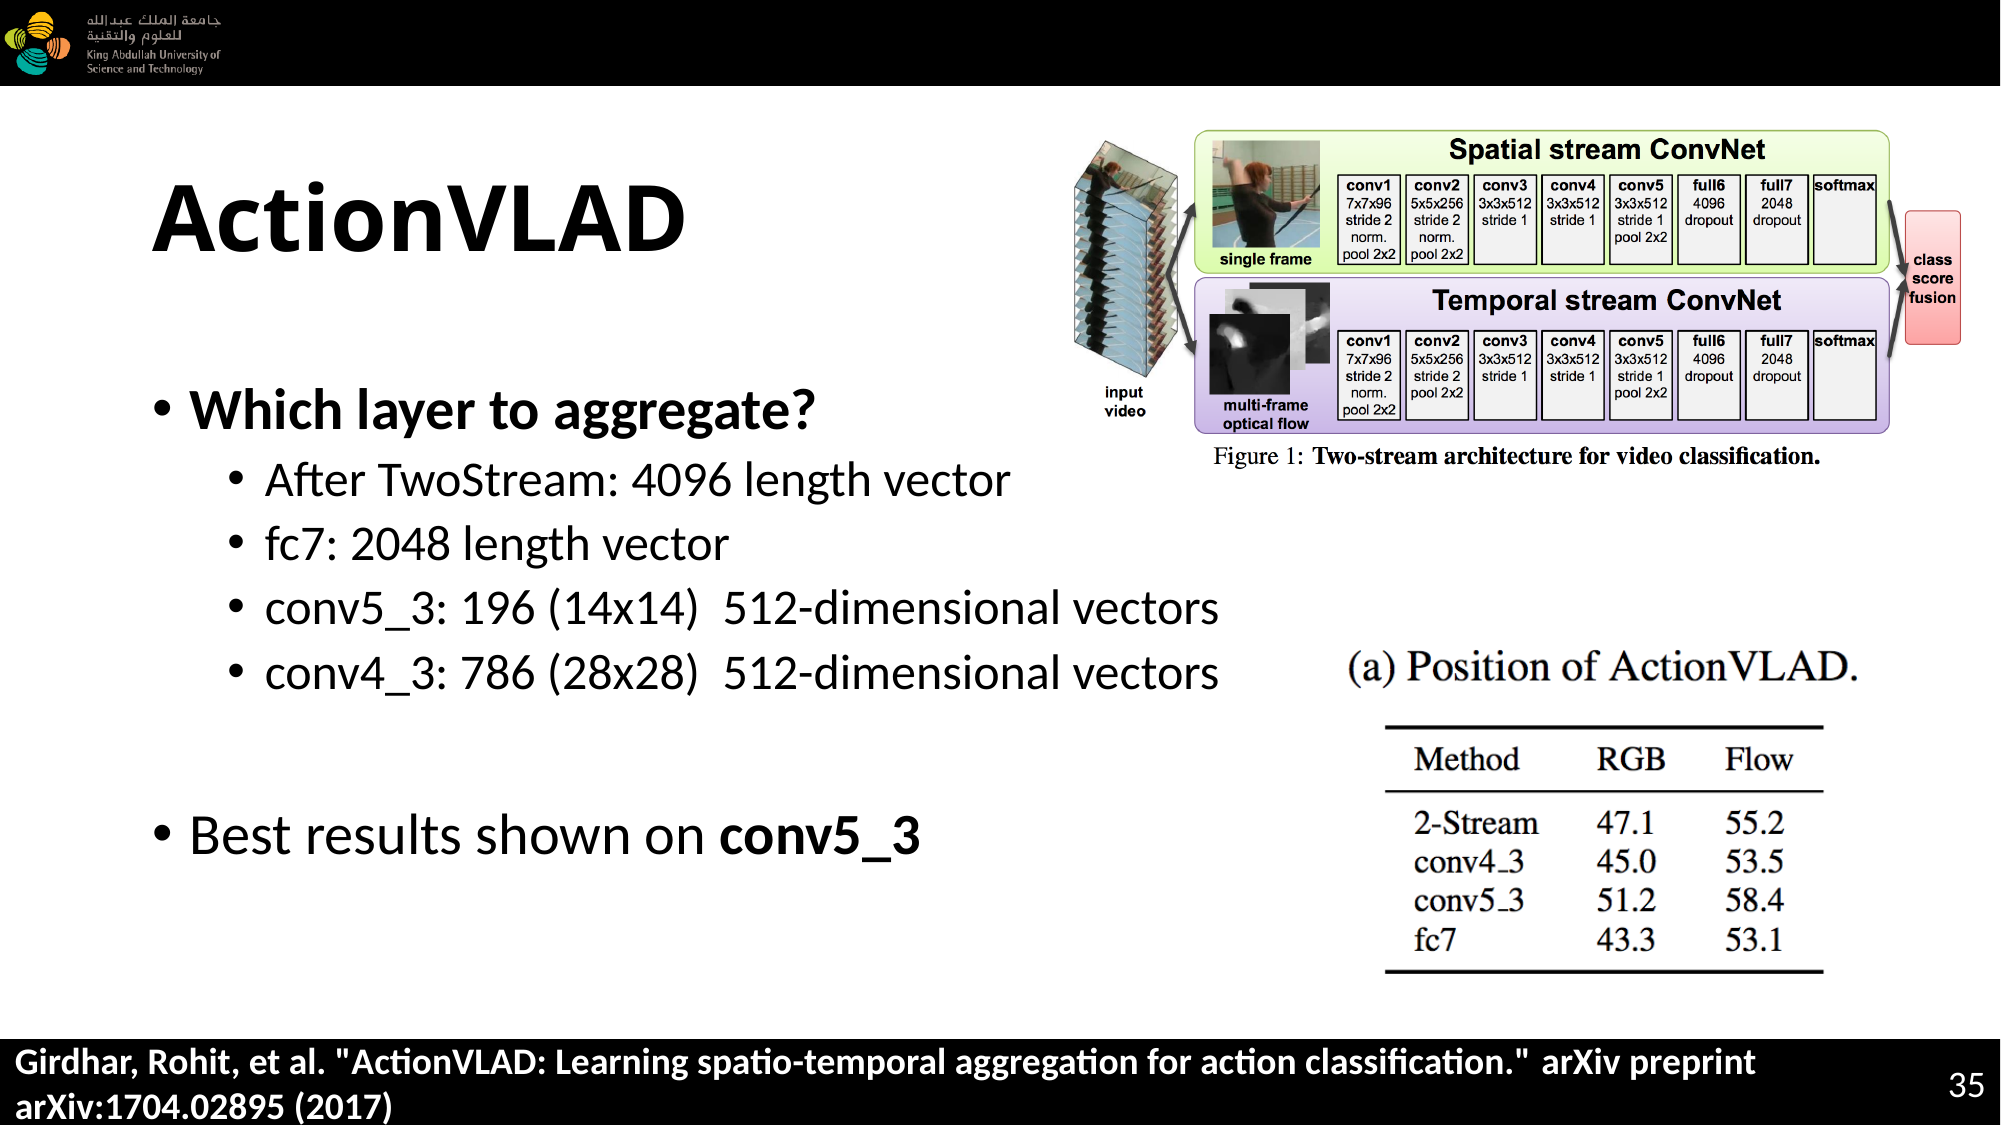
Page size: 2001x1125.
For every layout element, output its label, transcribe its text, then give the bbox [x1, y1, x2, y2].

text_box Girdhar, Rohit, et al. "ActionVLAD: Learning spatio-temporal aggregation for action classification." arXiv preprint arXiv:1704.02895 (2017) [0, 1029, 1949, 1125]
picture [1027, 92, 1996, 477]
slide_number 35 [1949, 1052, 2000, 1113]
picture [0, 4, 231, 86]
title ActionVLAD [137, 164, 1027, 354]
list Which layer to aggregate? After TwoStream: 4096 length vector fc7: 2048 length vector conv5_3: 196 (14x14) 512-dimensional vectors conv4_3: 786 (28x28) 512-dimensional vectors Best results shown on conv5_3 [137, 372, 1863, 963]
picture [1339, 622, 1882, 1000]
